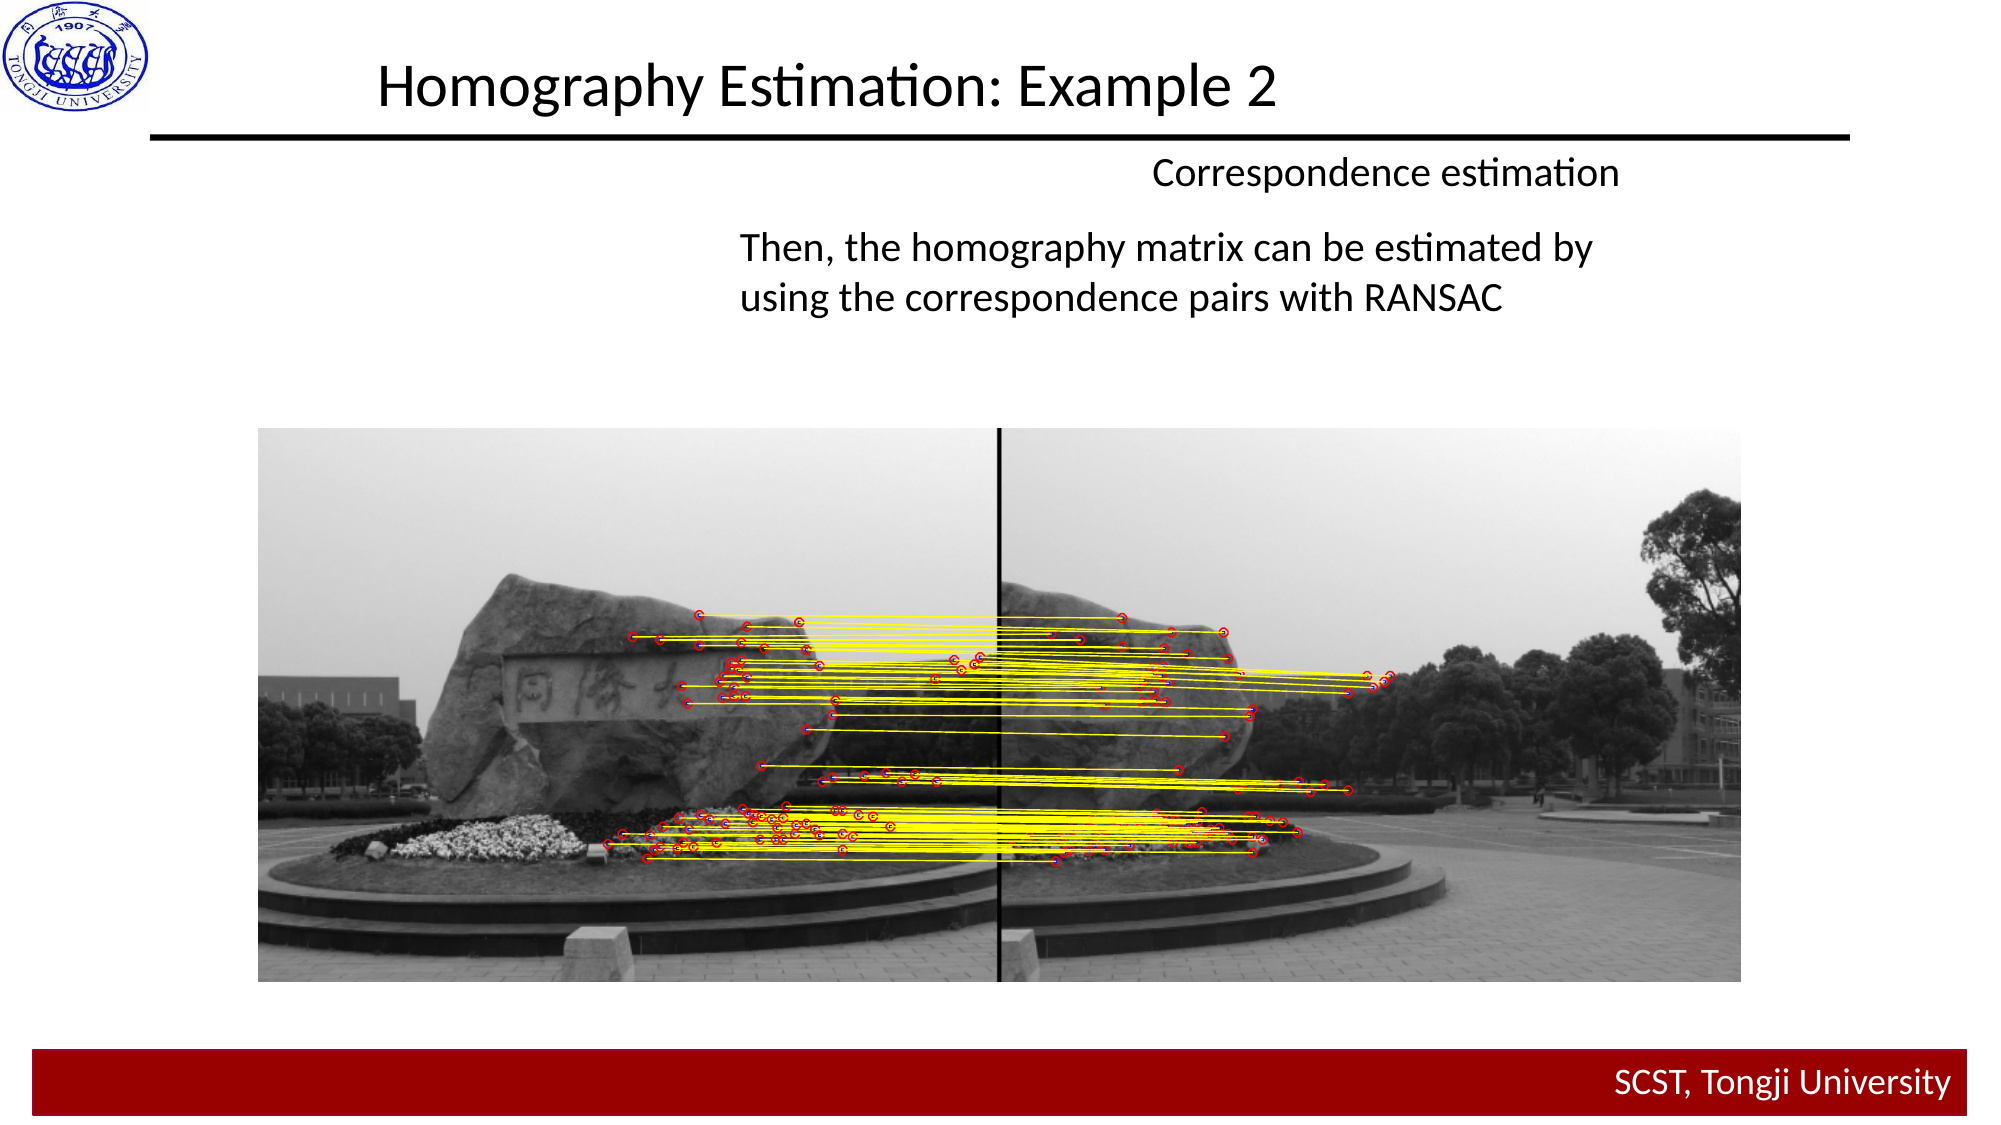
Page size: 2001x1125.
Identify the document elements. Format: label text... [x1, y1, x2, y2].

text_box Then, the homography matrix can be estimated by using the correspondence pairs with RANSAC [724, 212, 1688, 313]
text_box Correspondence estimation [1137, 137, 1738, 238]
picture [252, 423, 1744, 988]
text_box Homography Estimation: Example 2 [362, 12, 1638, 150]
picture [0, 0, 150, 112]
